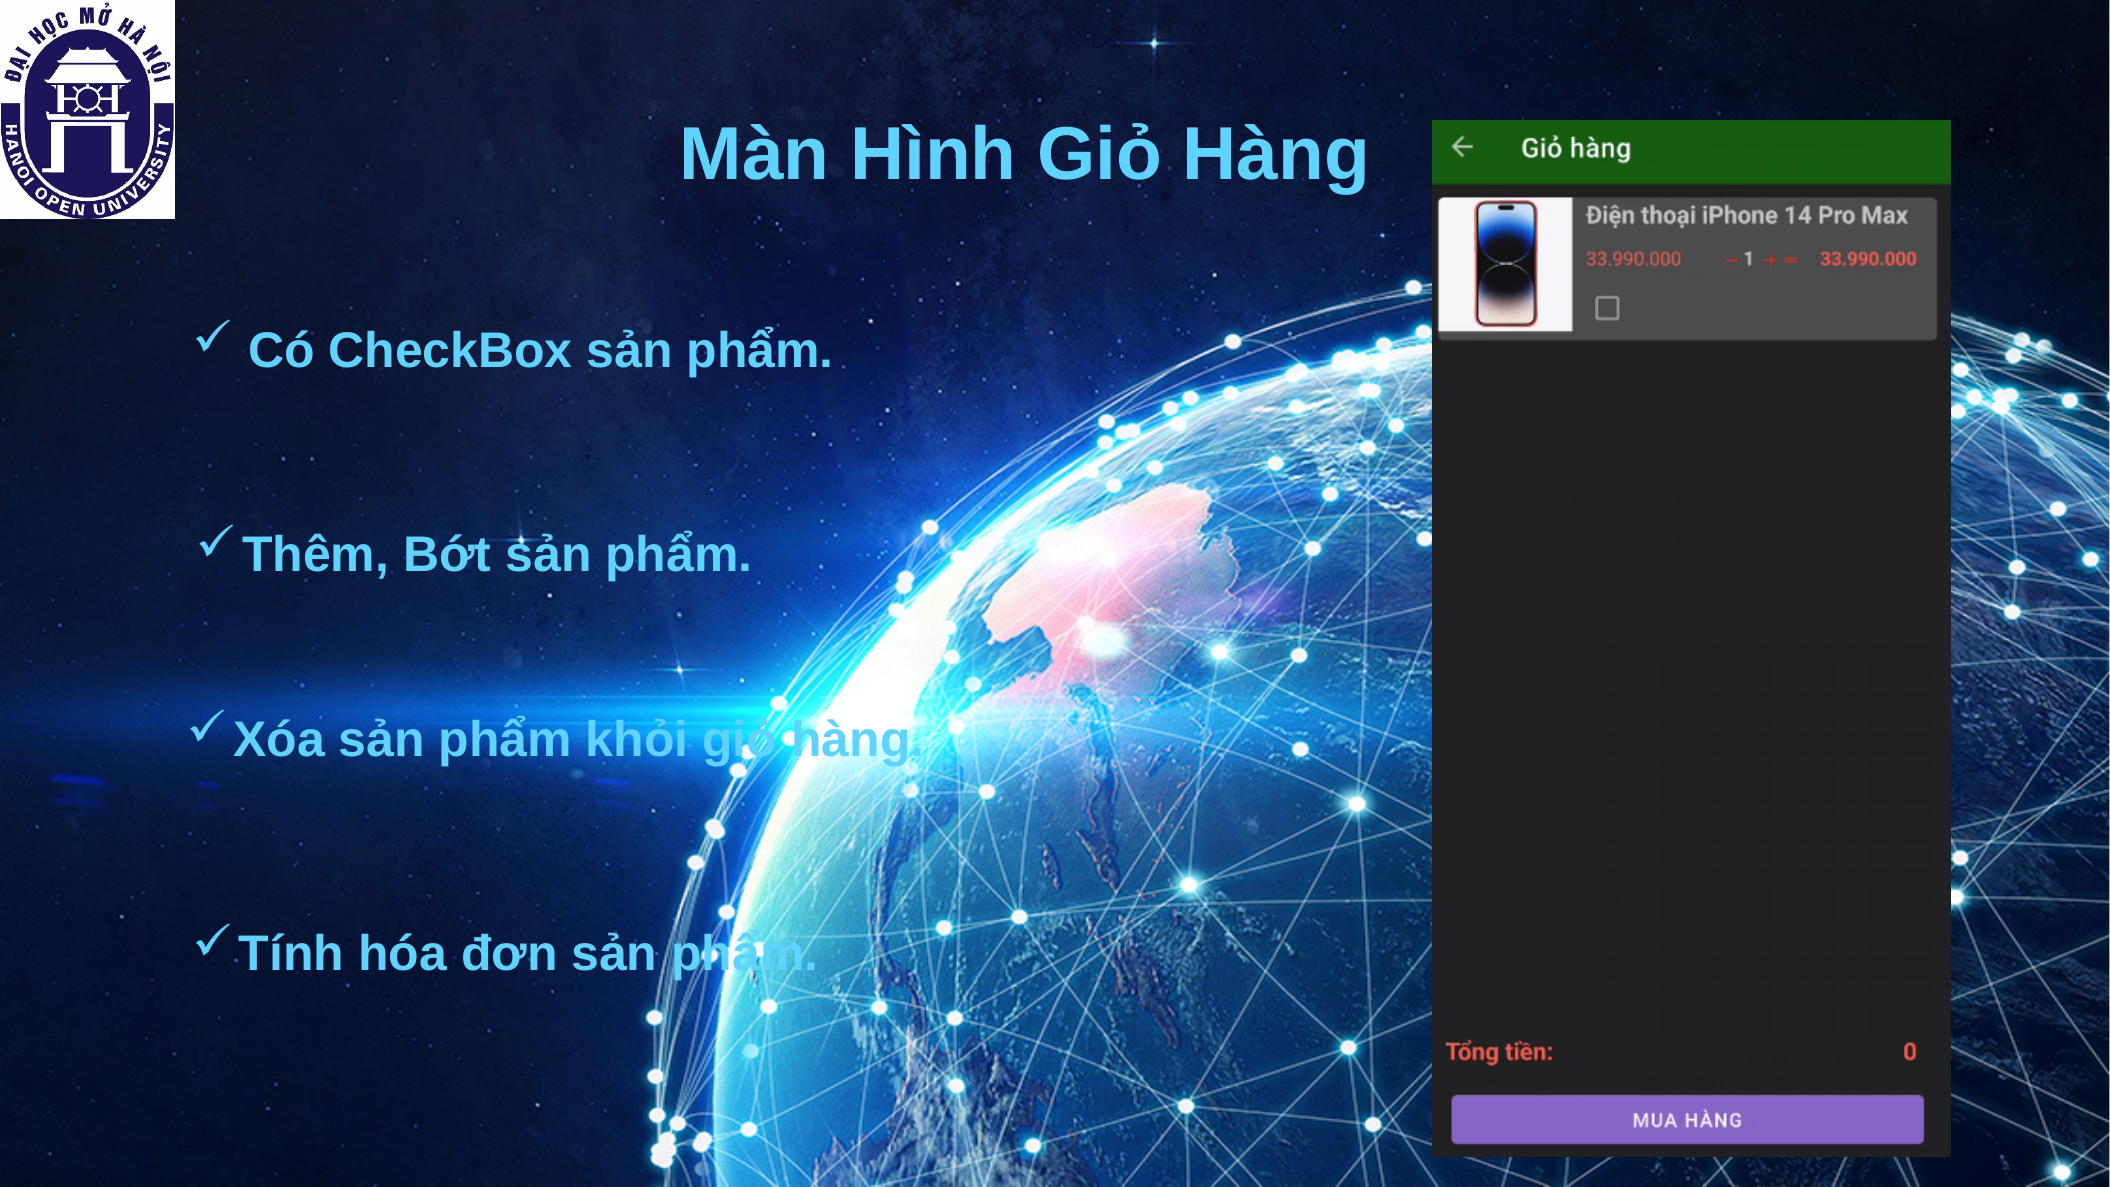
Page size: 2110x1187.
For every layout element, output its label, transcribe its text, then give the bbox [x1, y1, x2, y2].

text_box Có CheckBox sản phẩm. [177, 309, 1064, 385]
text_box Xóa sản phẩm khỏi giỏ hàng. [171, 699, 952, 775]
text_box Tính hóa đơn sản phẩm. [177, 853, 981, 988]
text_box Thêm, Bớt sản phẩm. [180, 514, 866, 589]
text_box Màn Hình Giỏ Hàng [664, 97, 1551, 202]
picture [0, 0, 2110, 1187]
